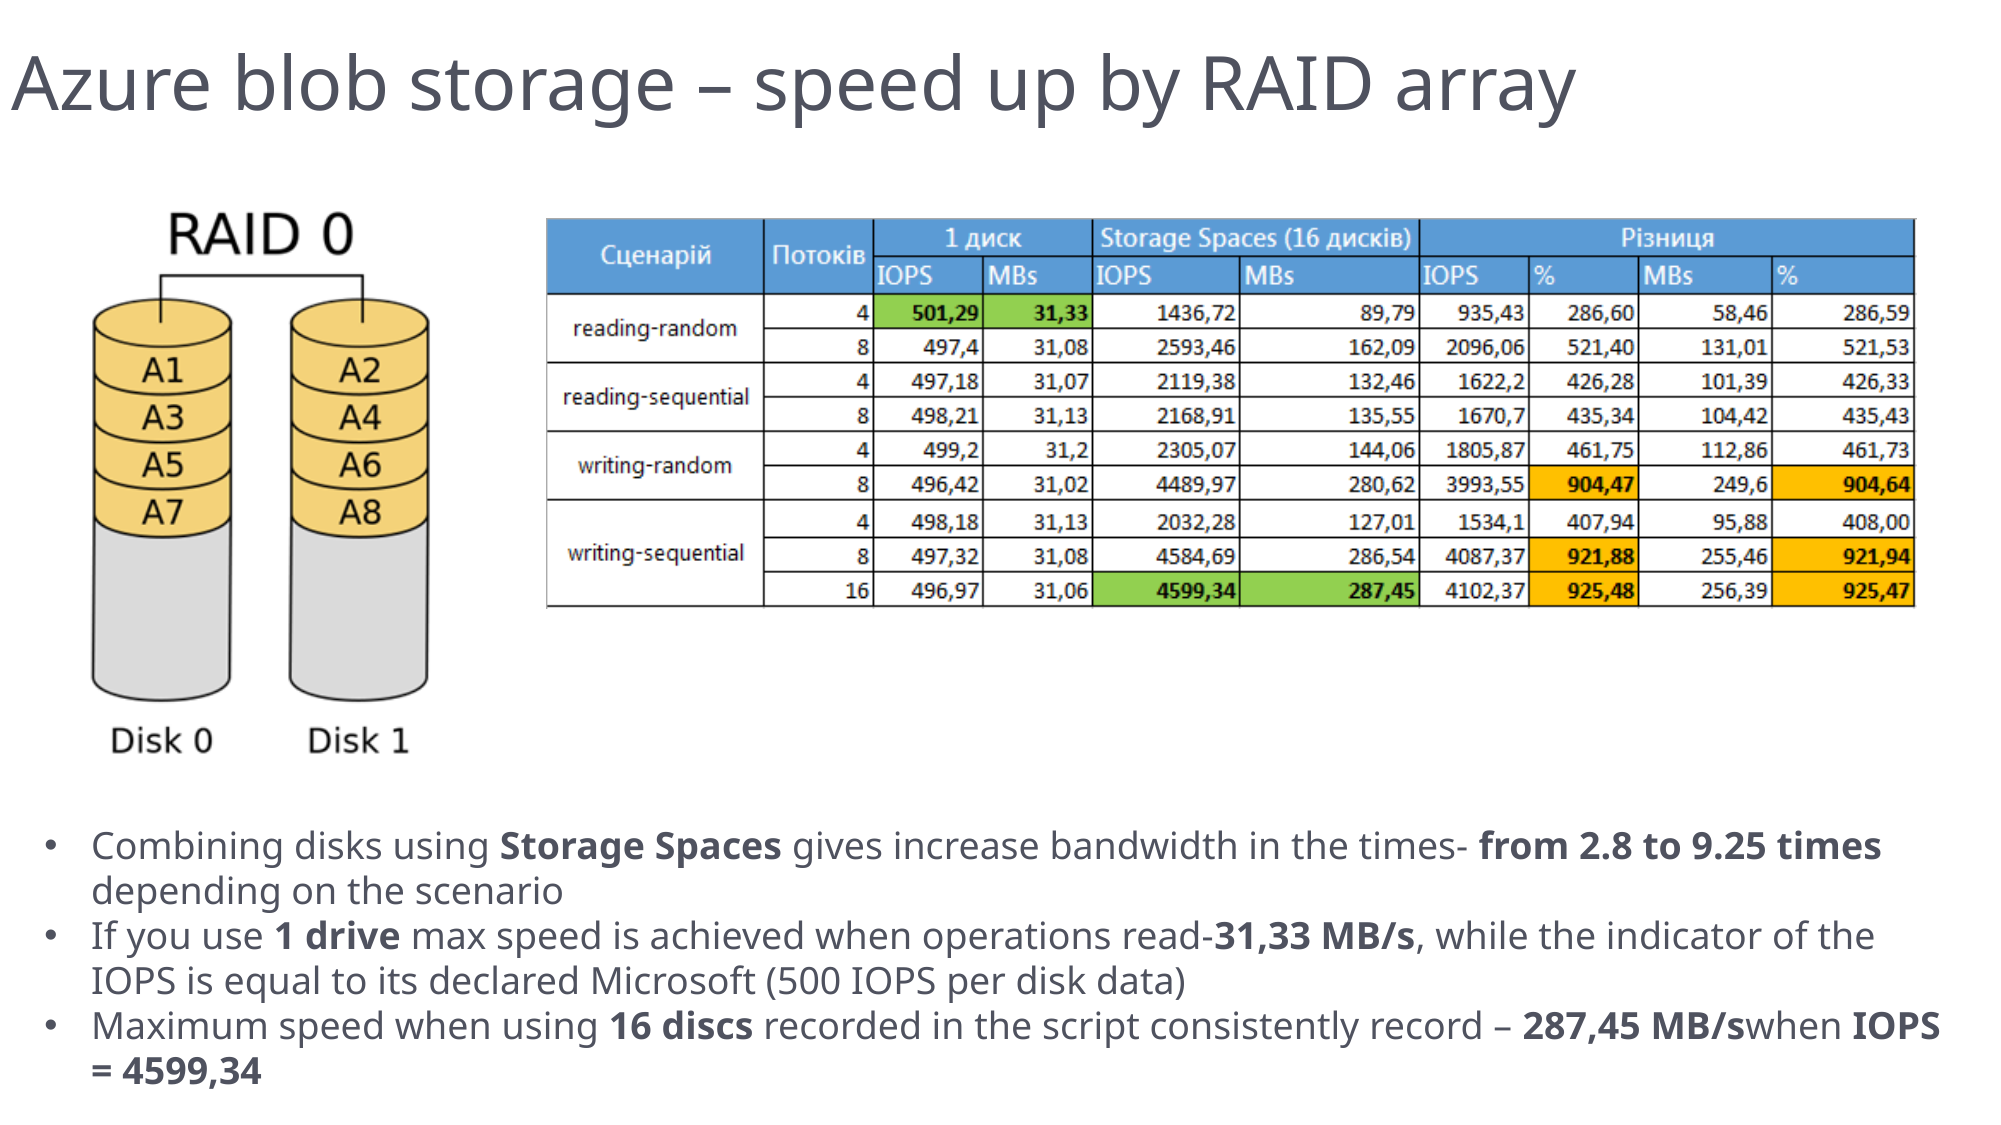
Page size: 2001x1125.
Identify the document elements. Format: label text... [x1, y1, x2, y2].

text_box Azure blob storage – speed up by RAID array [0, 27, 1594, 133]
picture [546, 218, 1917, 609]
text_box Combining disks using Storage Spaces gives increase bandwidth in the times- from 2.8 to 9.25 times depending on the scenario If you use 1 drive max speed is achieved when operations read-31,33 MB/s, while the indicator of the IOPS is equal to its declared Microsoft (500 IOPS per disk data) Maximum speed when using 16 discs recorded in the script consistently record – 287,45 MB/swhen IOPS = 4599,34 [29, 814, 1979, 1125]
picture [66, 193, 452, 785]
